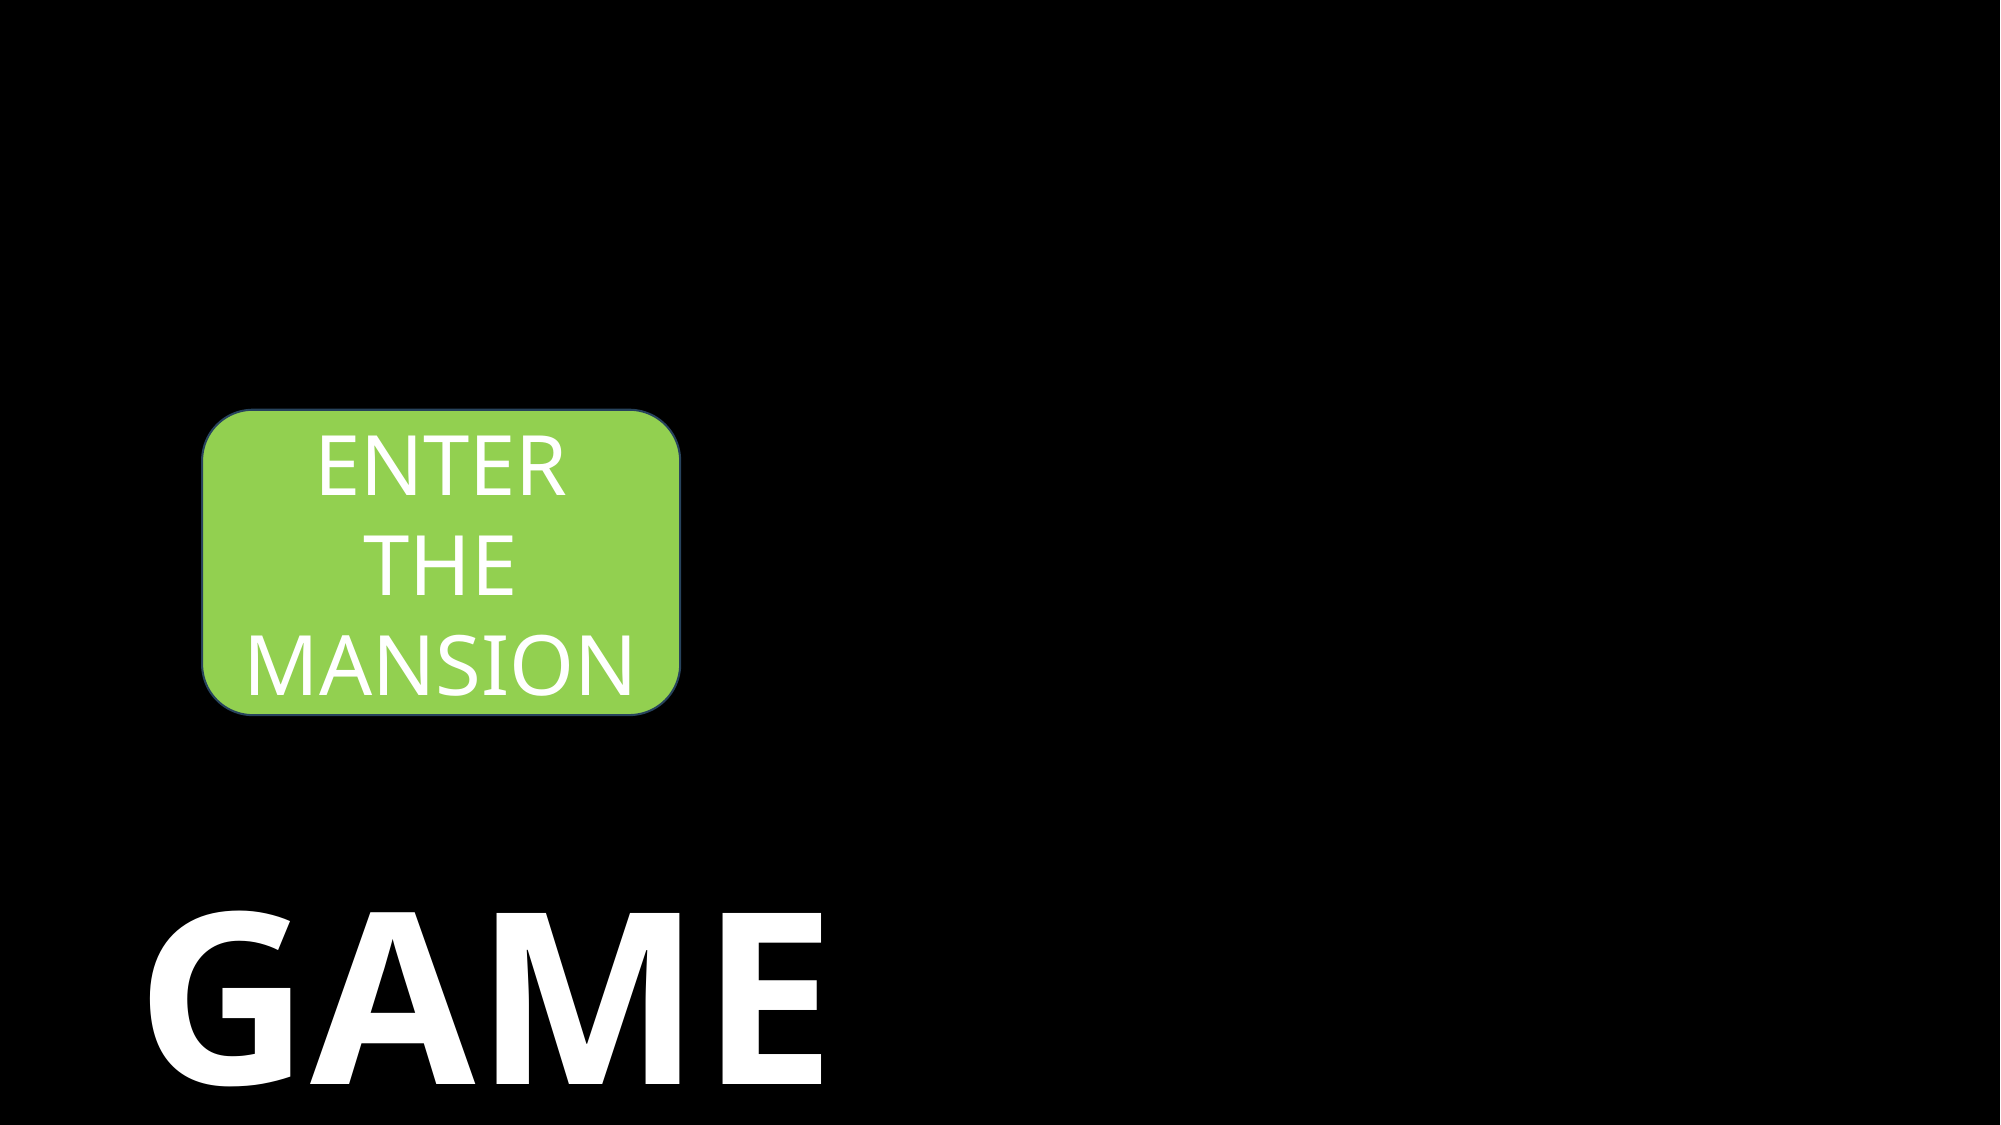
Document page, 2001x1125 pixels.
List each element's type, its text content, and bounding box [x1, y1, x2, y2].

text_box ENTER THE MANSION [201, 408, 682, 717]
text_box GAME FLOW [0, 837, 1031, 1125]
